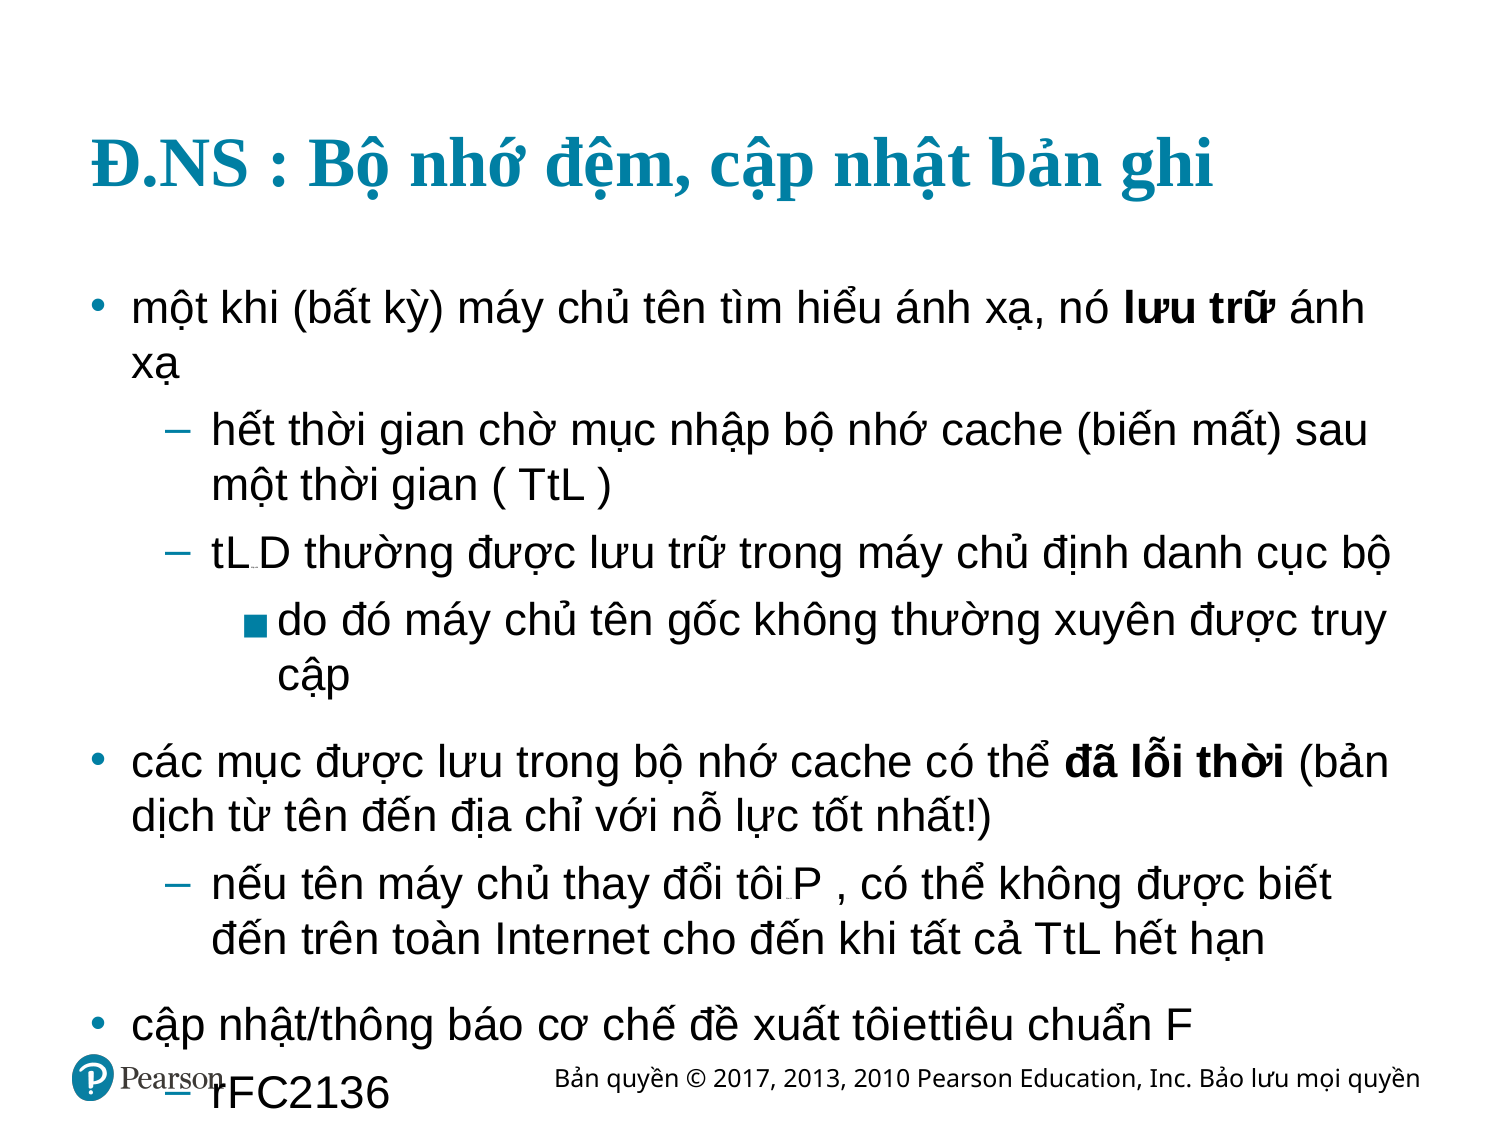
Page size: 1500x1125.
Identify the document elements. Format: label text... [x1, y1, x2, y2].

picture [80, 1063, 106, 1088]
list một khi (bất kỳ) máy chủ tên tìm hiểu ánh xạ, nó lưu trữ ánh xạ hết thời gian chờ mục nhập bộ nhớ cache (biến mất) sau một thời gian ( T t L ) t L Máy chủ D thường được lưu trữ trong máy chủ định danh cục bộ do đó máy chủ tên gốc không thường xuyên được truy cập các mục được lưu trong bộ nhớ cache có thể đã lỗi thời (bản dịch từ tên đến địa chỉ với nỗ lực tốt nhất!) nếu tên máy chủ thay đổi tôi Địa chỉ P , có thể không được biết đến trên toàn Internet cho đến khi tất cả T t L hết hạn cập nhật/thông báo cơ chế đề xuất tôi e t tiêu chuẩn F r F C2136 [75, 262, 1425, 969]
picture [98, 1054, 224, 1101]
picture [72, 1087, 83, 1101]
picture [72, 1054, 88, 1070]
title Đ. N S : Bộ nhớ đệm, cập nhật bản ghi [75, 35, 1425, 216]
